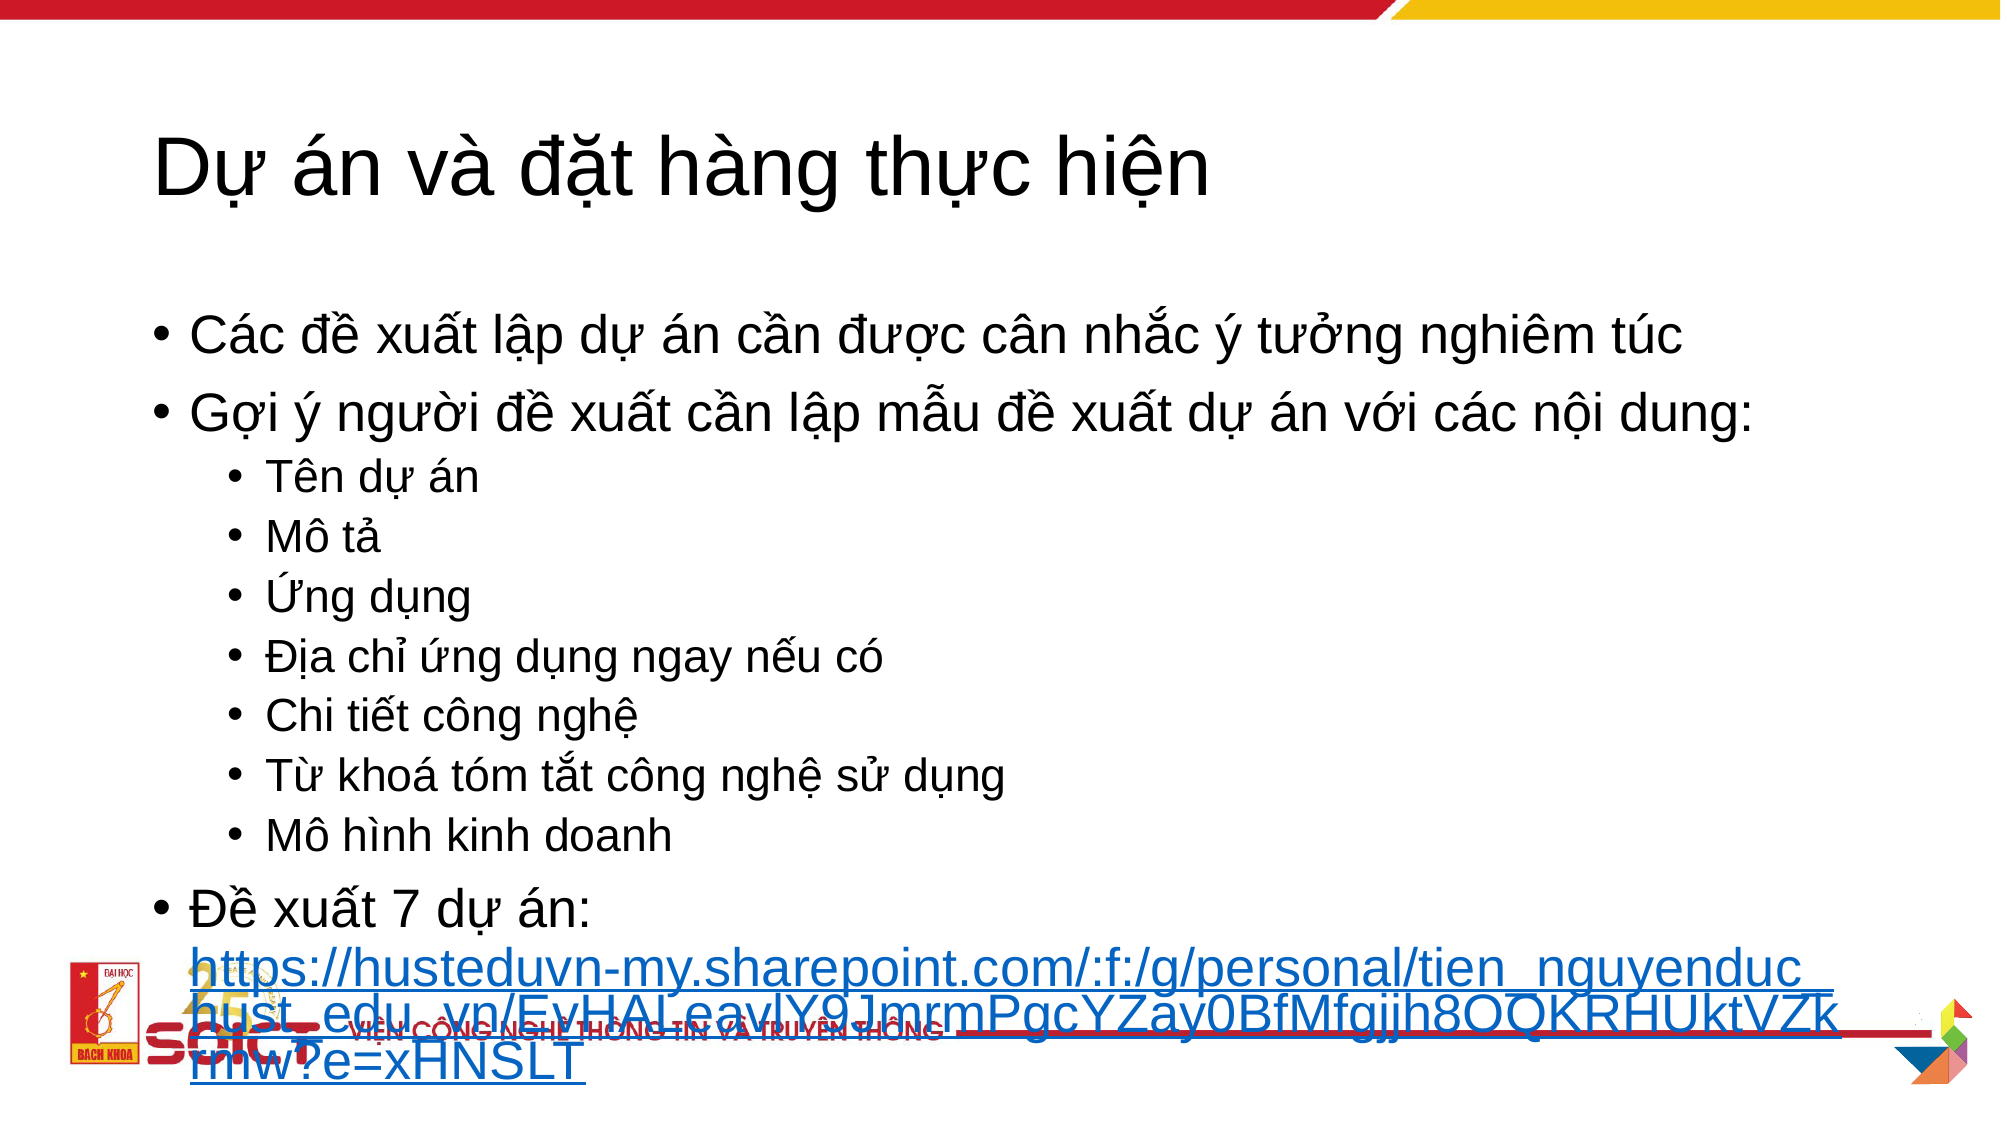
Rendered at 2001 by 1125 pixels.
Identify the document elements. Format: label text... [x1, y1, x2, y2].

picture [0, 0, 2001, 1125]
title Dự án và đặt hàng thực hiện [137, 59, 1863, 278]
list Các đề xuất lập dự án cần được cân nhắc ý tưởng nghiêm túc Gợi ý người đề xuất cần lập mẫu đề xuất dự án với các nội dung: Tên dự án Mô tả Ứng dụng Địa chỉ ứng dụng ngay nếu có Chi tiết công nghệ Từ khoá tóm tắt công nghệ sử dụng Mô hình kinh doanh Đề xuất 7 dự án: https://husteduvn-my.sharepoint.com/:f:/g/personal/tien_nguyenduc_hust_edu_vn/EvHALeavlY9JmrmPgcYZay0BfMfgjjh8OQKRHUktVZkrmw?e=xHNSLT [137, 299, 1863, 1014]
